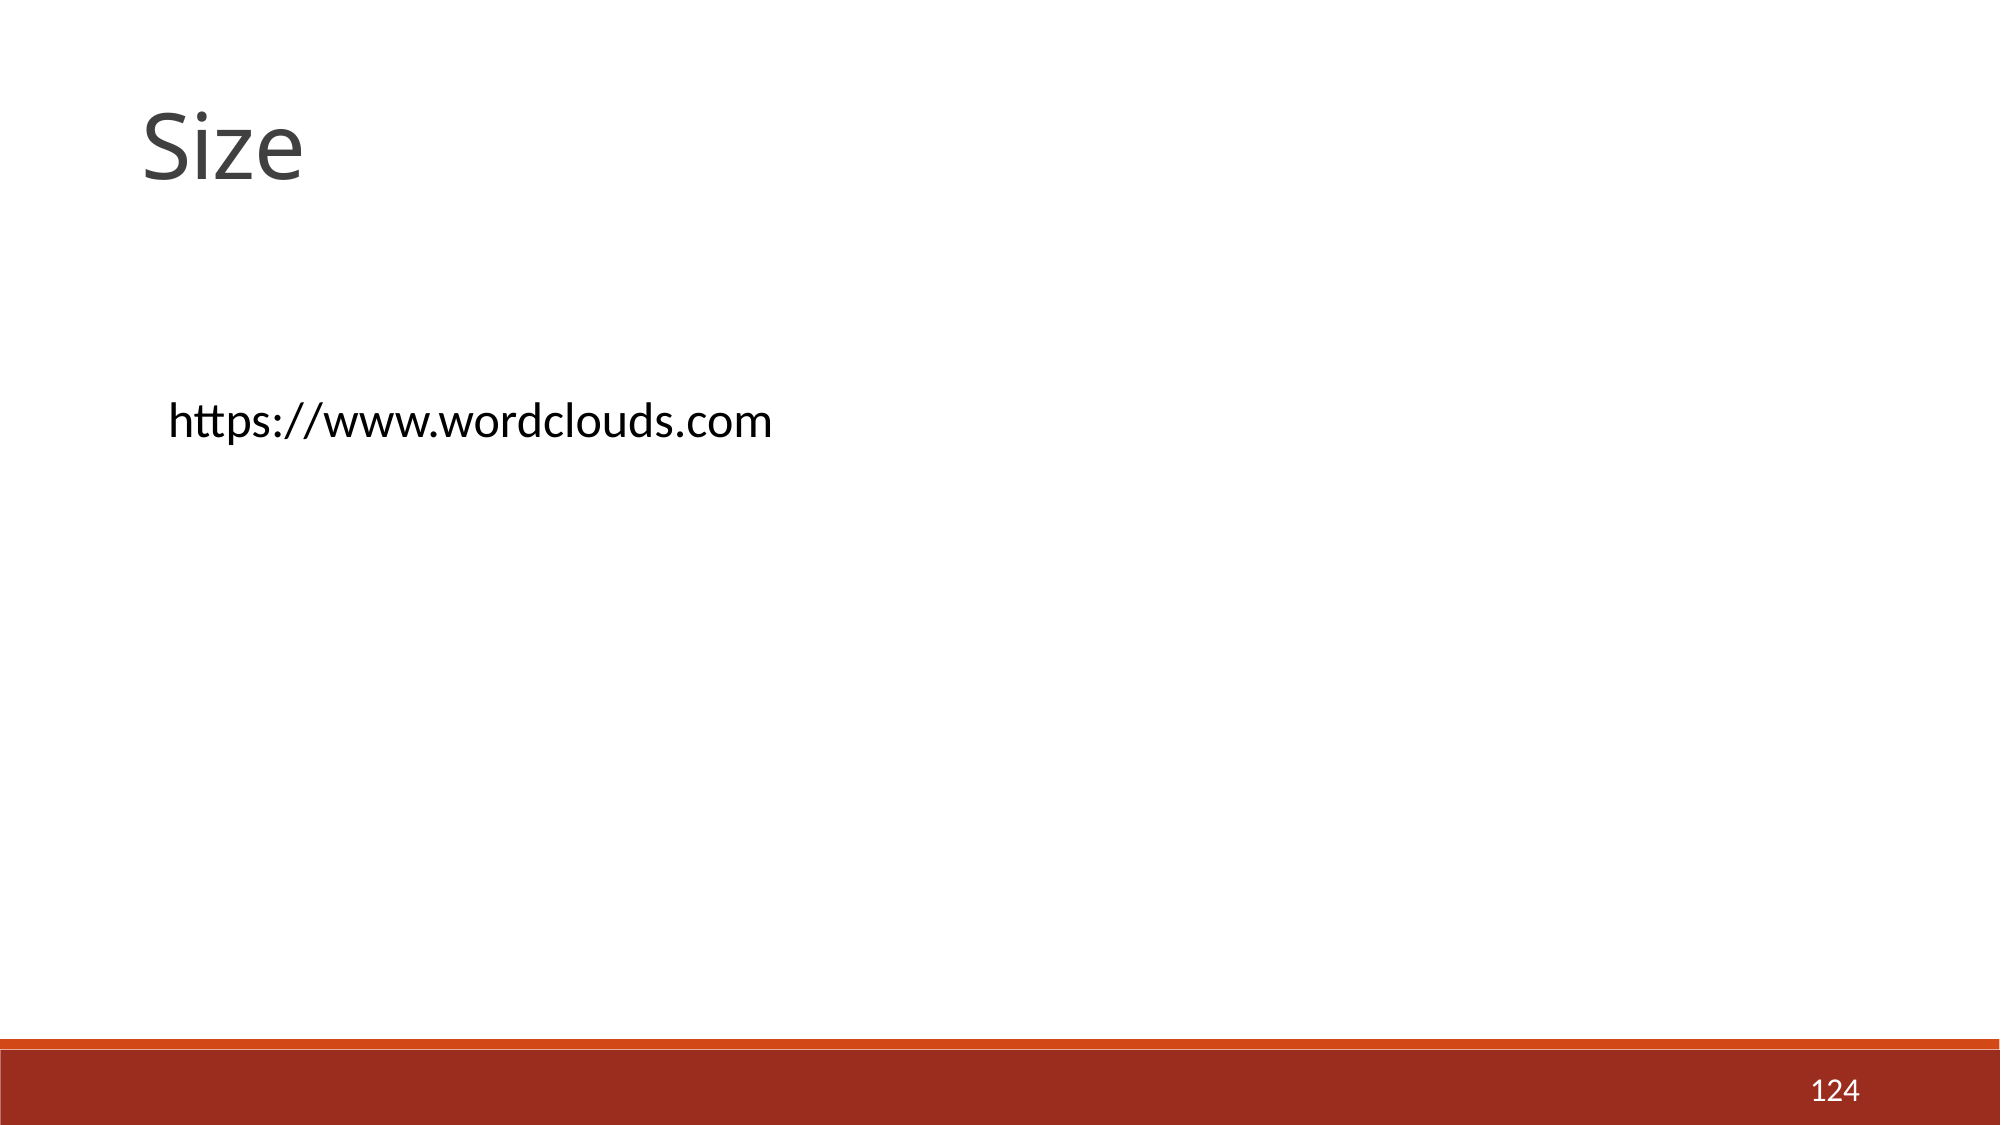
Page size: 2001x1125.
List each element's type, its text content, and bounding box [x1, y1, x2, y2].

slide_number 124 [126, 1061, 1875, 1115]
text_box https://www.wordclouds.com [153, 379, 789, 455]
text_box Size [126, 97, 1821, 333]
